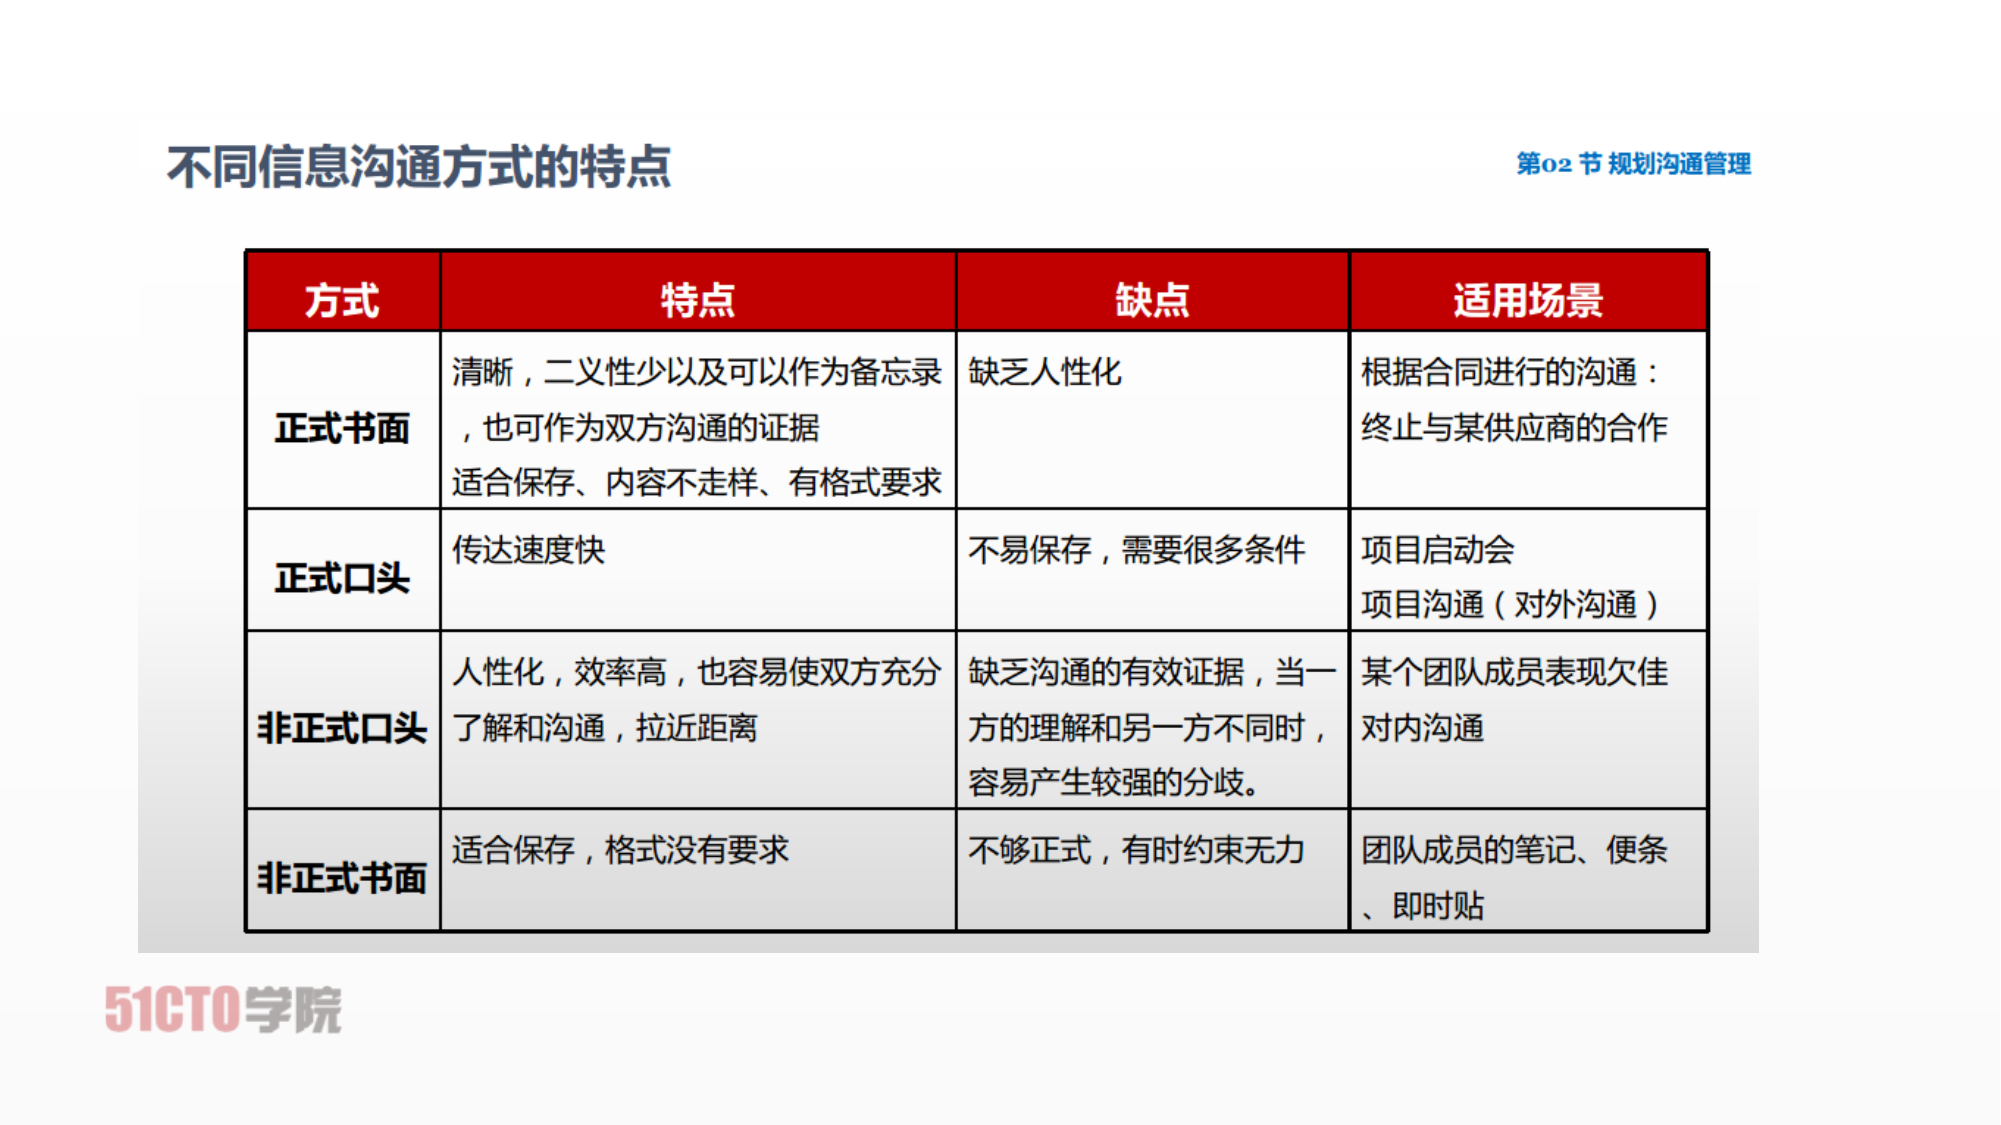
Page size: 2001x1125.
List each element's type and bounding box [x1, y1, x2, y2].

picture [45, 119, 1759, 1057]
